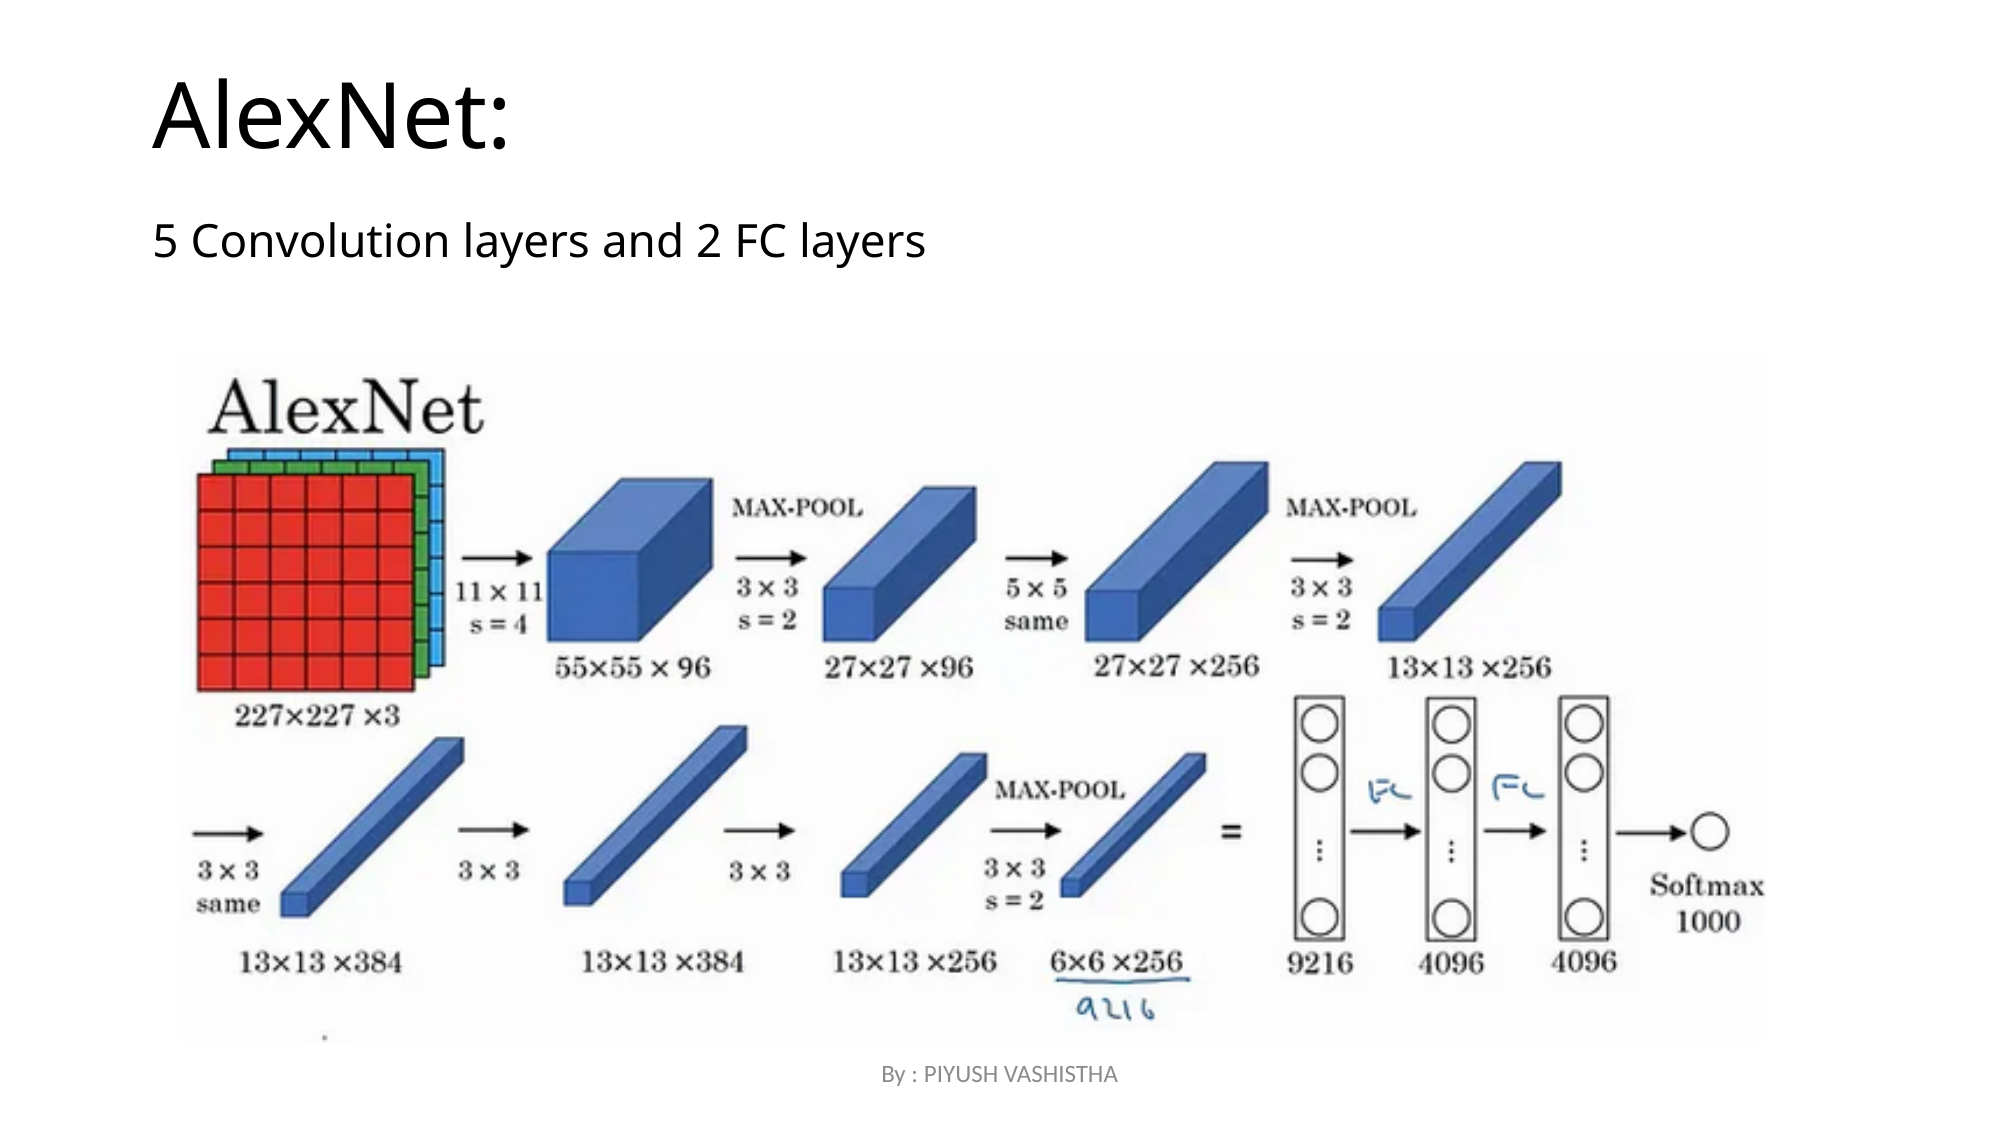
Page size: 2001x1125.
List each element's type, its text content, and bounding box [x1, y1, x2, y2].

footer By : PIYUSH VASHISTHA [662, 1043, 1338, 1103]
picture [137, 306, 1812, 1043]
title AlexNet: 5 Convolution layers and 2 FC layers [137, 59, 1863, 278]
